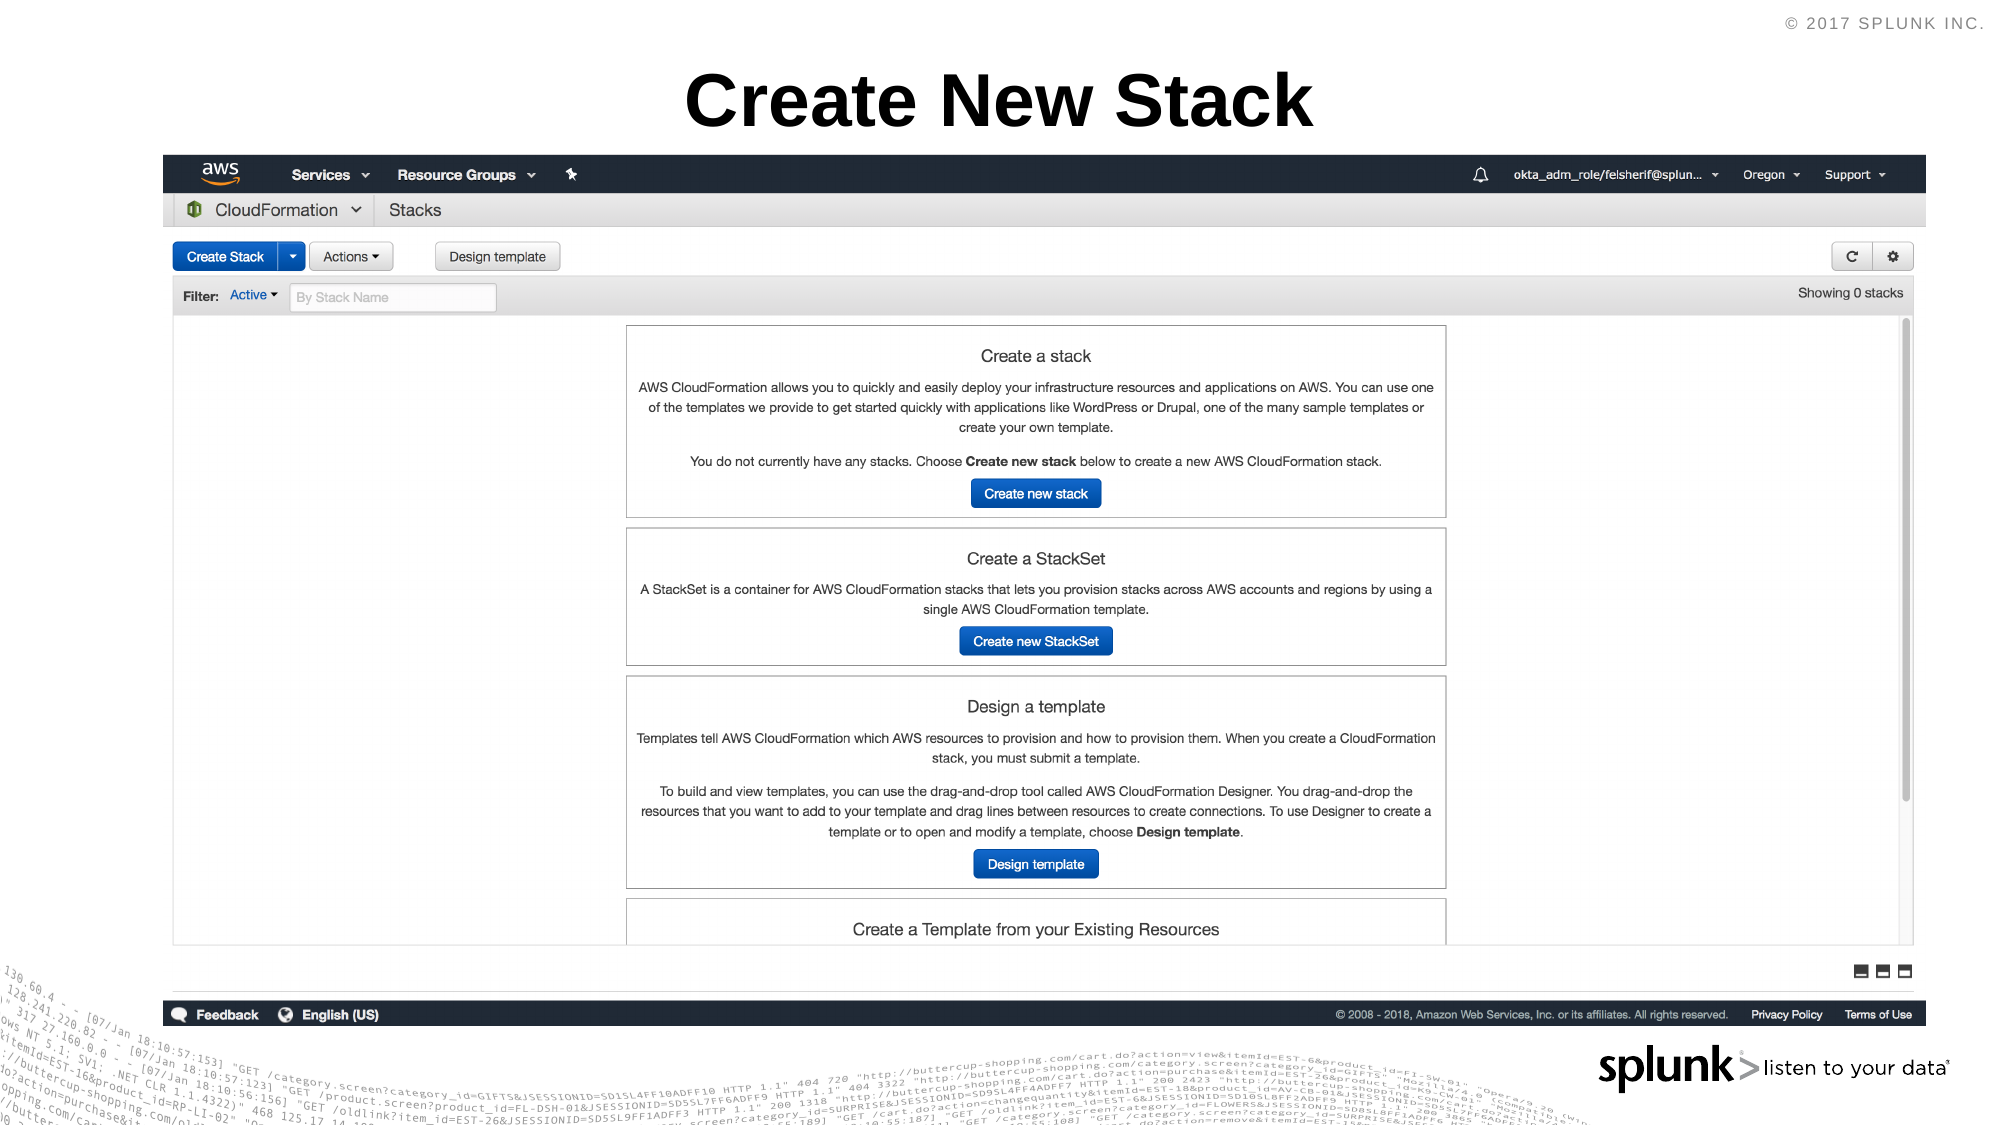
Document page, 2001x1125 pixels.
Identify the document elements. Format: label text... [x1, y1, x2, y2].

title Create New Stack [74, 50, 1926, 124]
picture [0, 0, 2000, 1125]
